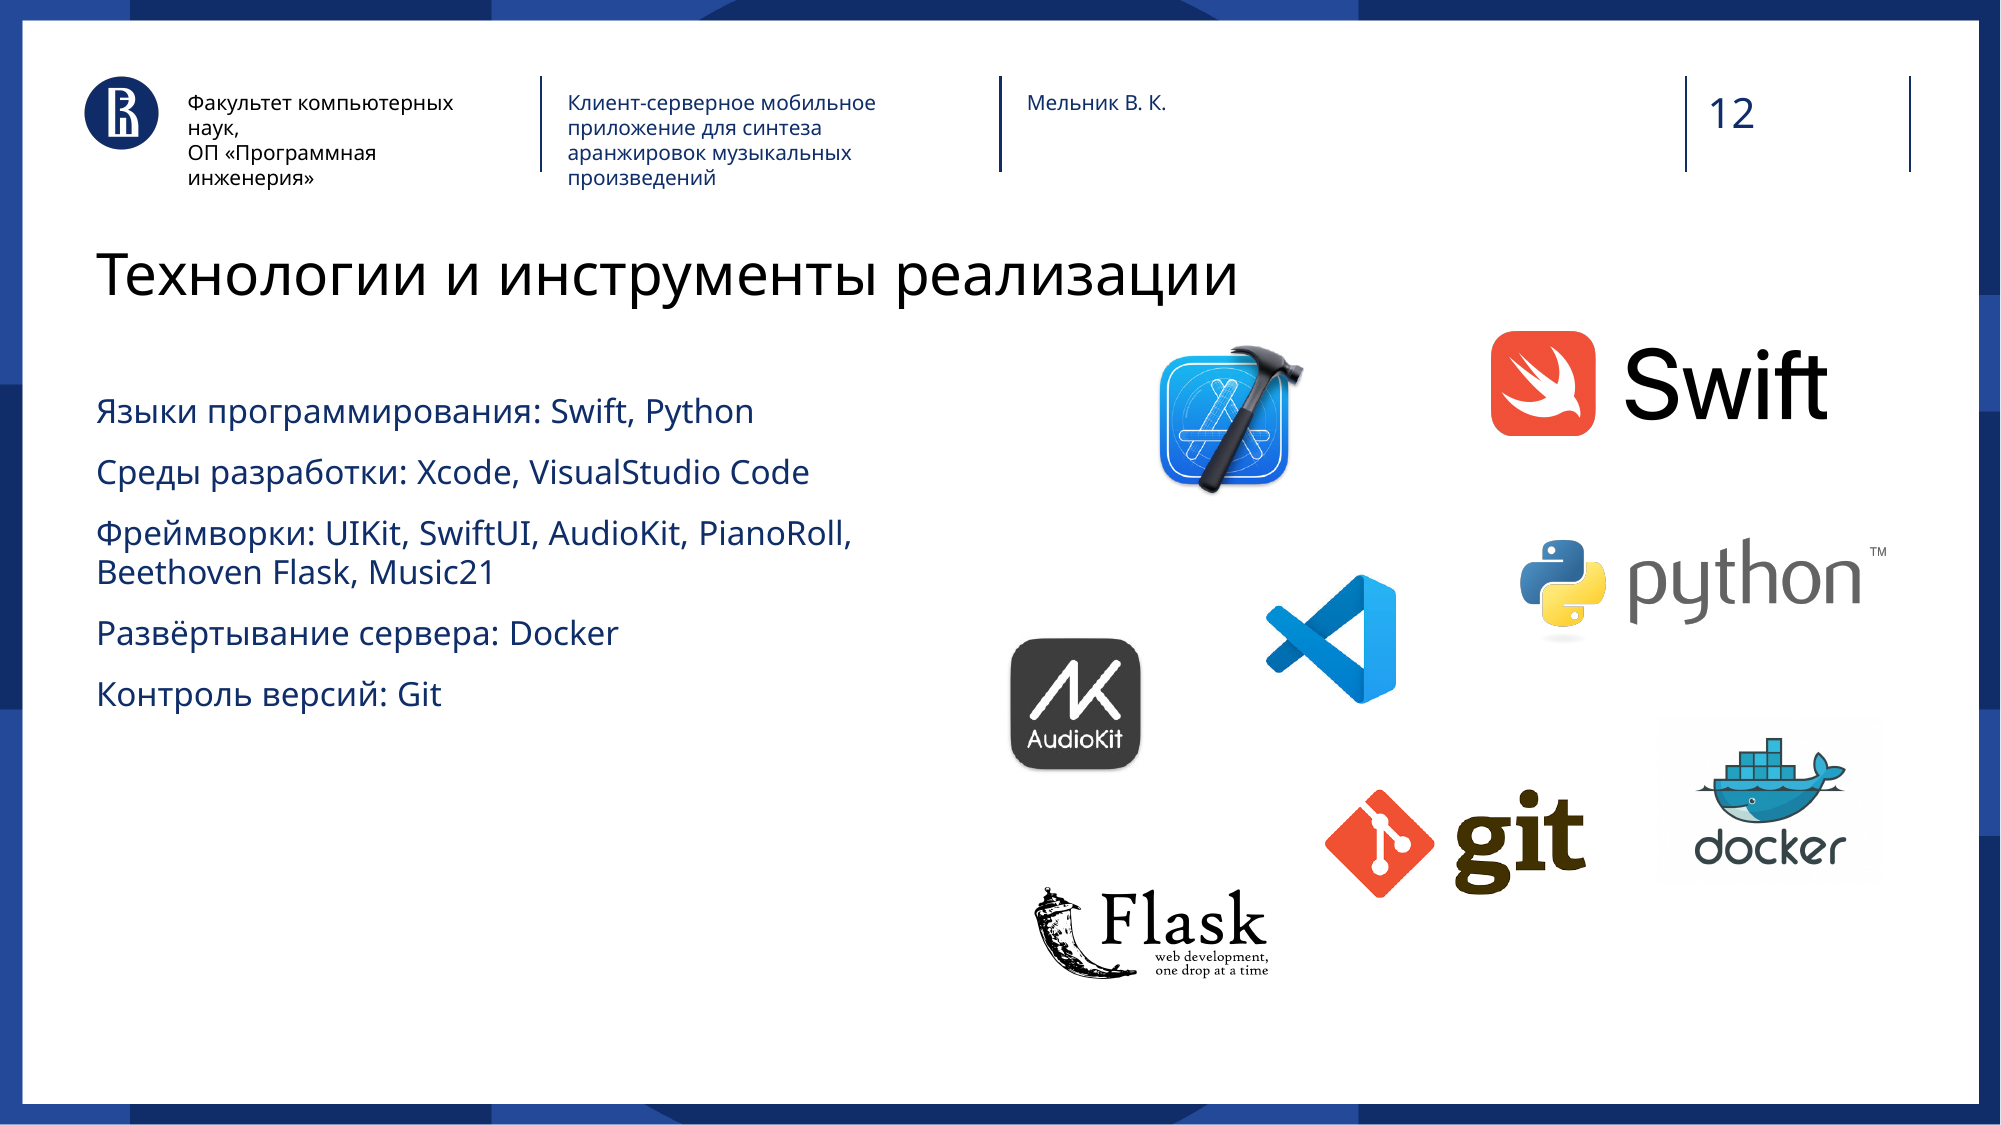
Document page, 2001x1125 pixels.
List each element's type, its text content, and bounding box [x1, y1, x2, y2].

list Языки программирования: Swift, Python Среды разработки: Xcode, VisualStudio Code Фреймворки: UIKit, SwiftUI, AudioKit, PianoRoll, Beethoven Flask, Music21 Развёртывание сервера: Docker Контроль версий: Git [96, 390, 957, 947]
title Технологии и инструменты реализации [96, 237, 1927, 365]
list Мельник В. К. [1026, 90, 1367, 157]
list Факультет компьютерных наук, ОП «Программная инженерия» [187, 90, 500, 159]
list Клиент-серверное мобильное приложение для синтеза аранжировок музыкальных произведений [567, 90, 957, 157]
picture [0, 0, 2001, 1125]
